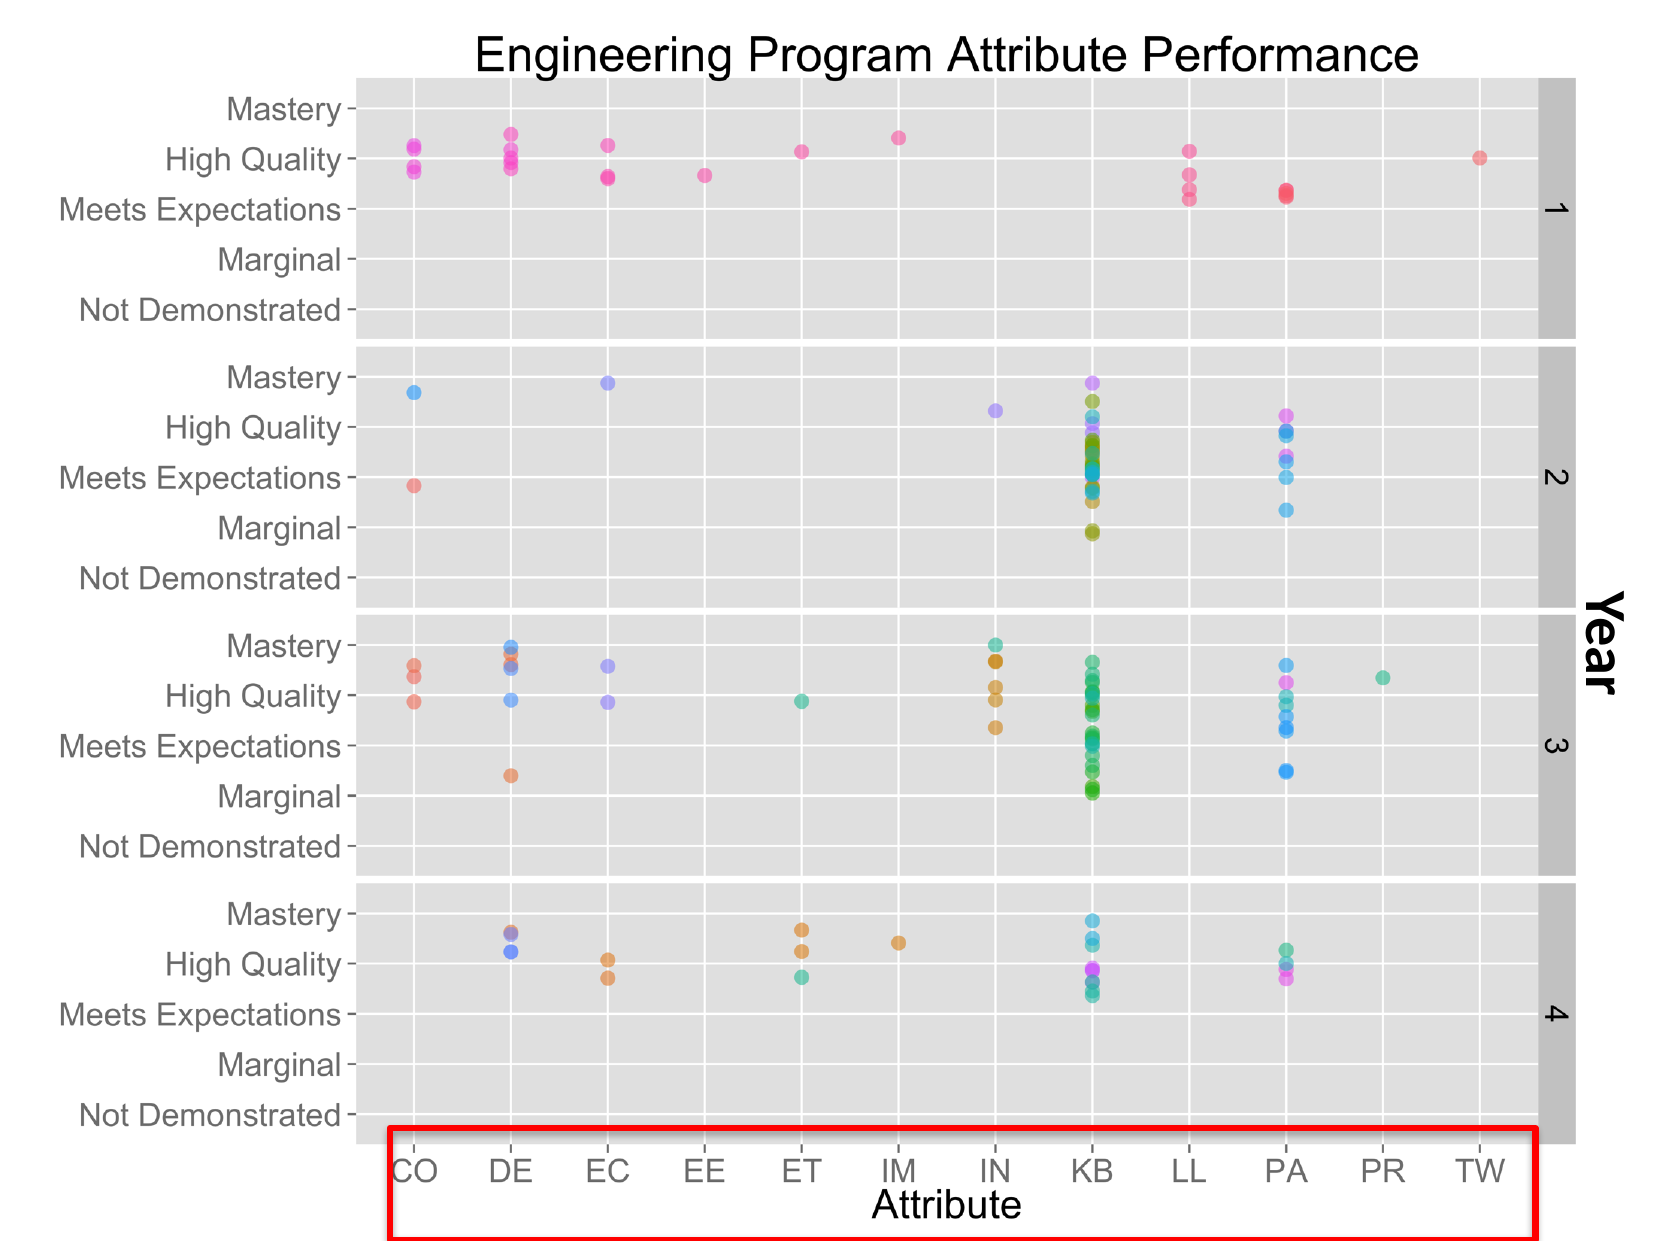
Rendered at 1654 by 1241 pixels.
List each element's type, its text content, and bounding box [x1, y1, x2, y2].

picture [0, 0, 1606, 1241]
text_box Year [1611, 577, 1654, 711]
